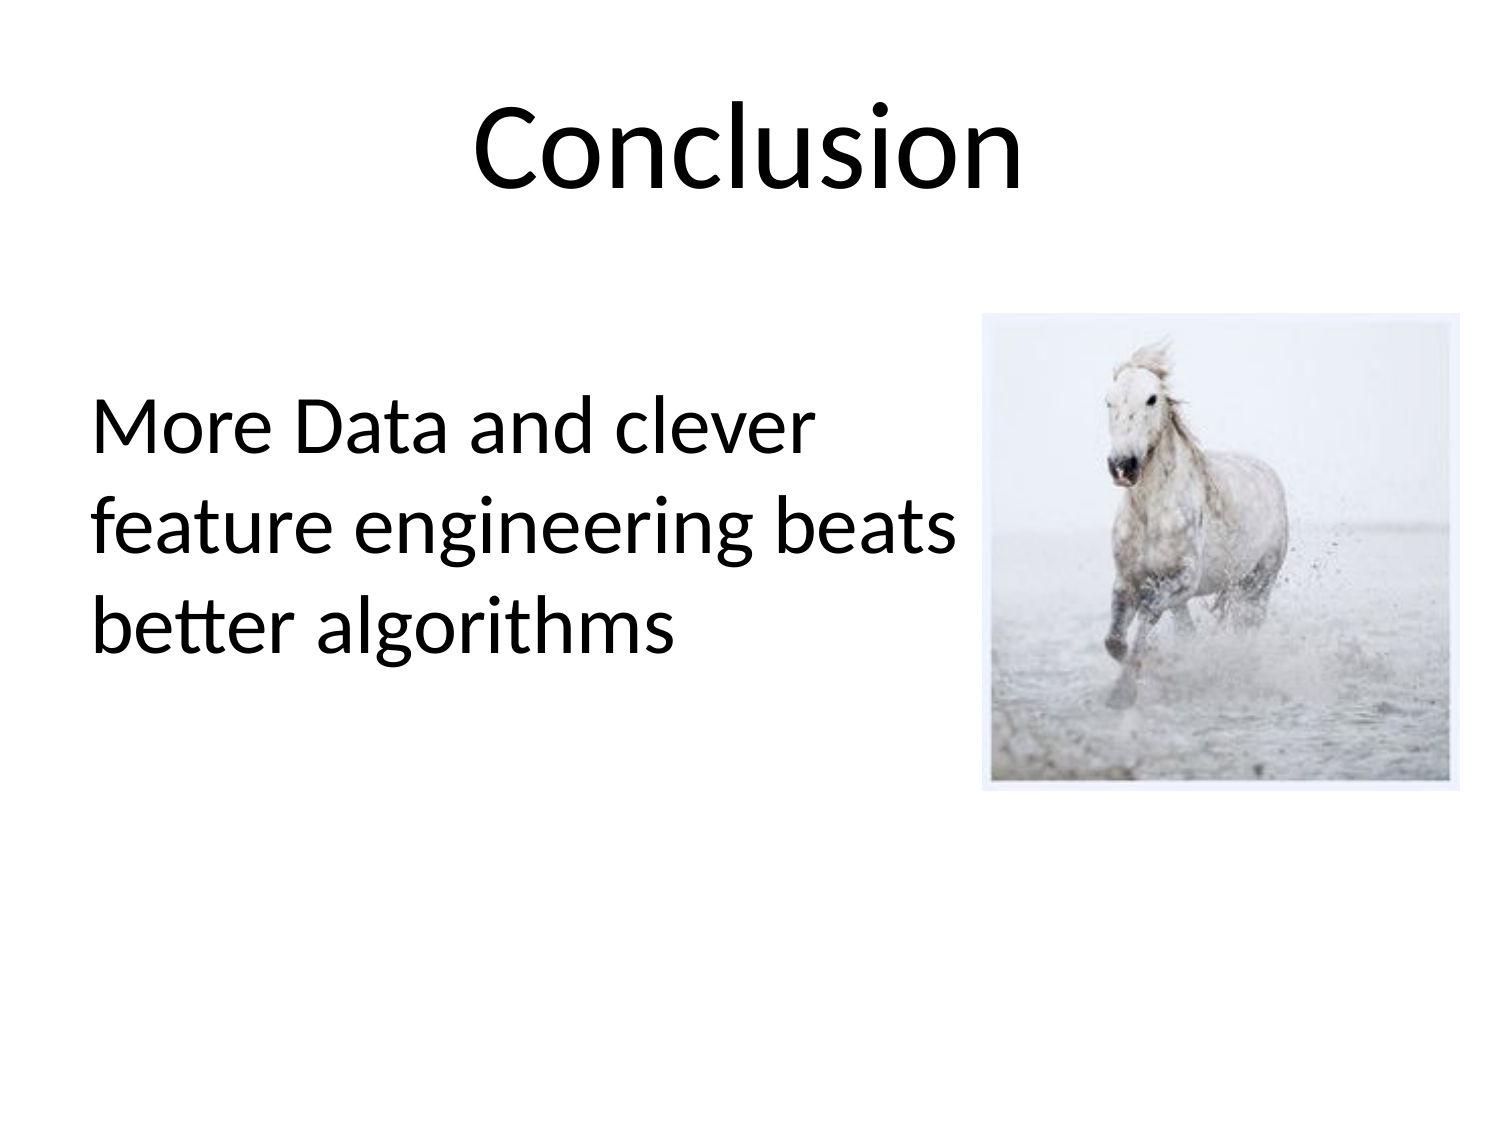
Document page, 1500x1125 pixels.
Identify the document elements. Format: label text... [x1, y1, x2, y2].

picture [982, 313, 1460, 792]
title Conclusion [75, 45, 1425, 233]
list More Data and clever feature engineering beats better algorithms [75, 362, 995, 988]
